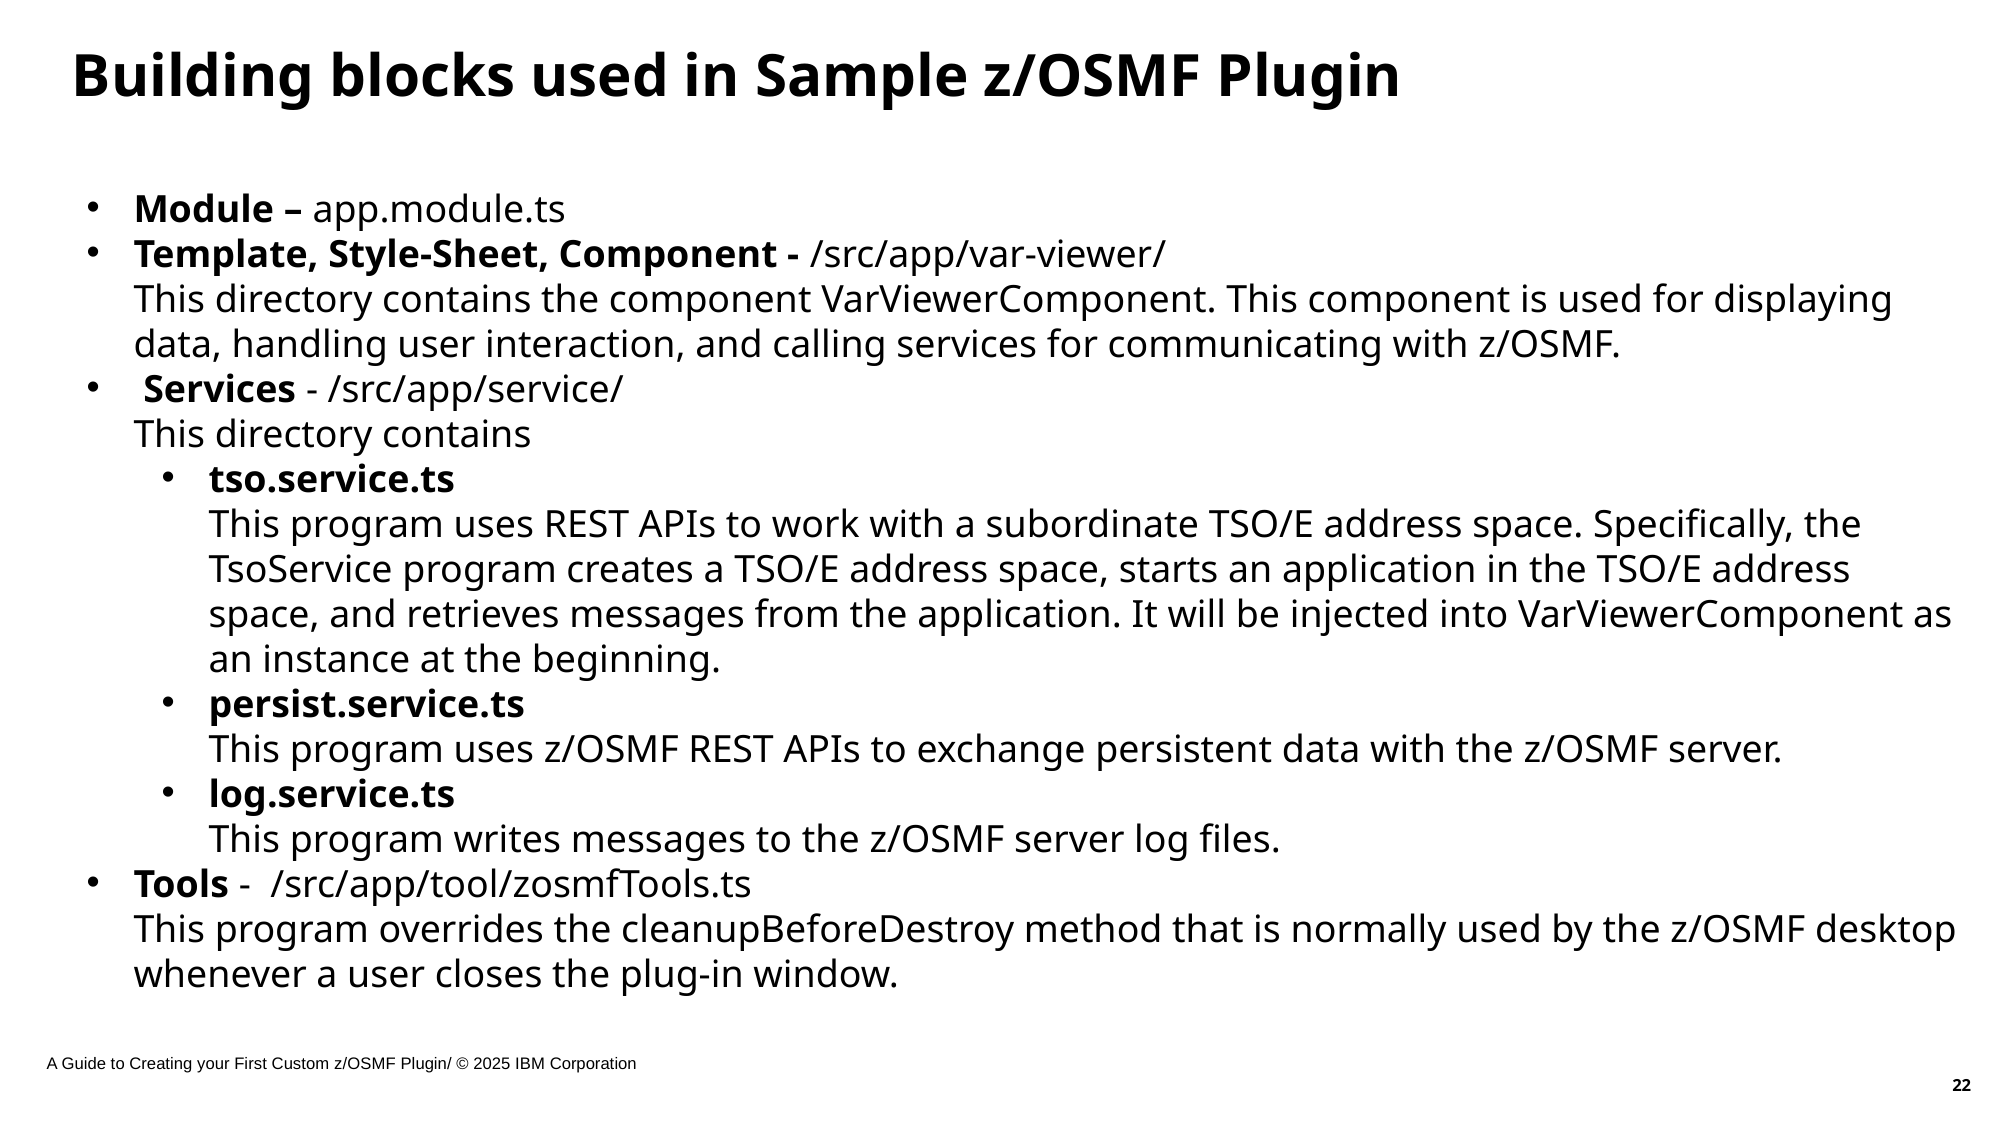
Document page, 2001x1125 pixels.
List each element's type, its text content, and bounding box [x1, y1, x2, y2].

text_box A Guide to Creating your First Custom z/OSMF Plugin/ © 2025 IBM Corporation [46, 1050, 858, 1093]
text_box Module – app.module.ts Template, Style-Sheet, Component - /src/app/var-viewer/ This directory contains the component VarViewerComponent. This component is used for displaying data, handling user interaction, and calling services for communicating with z/OSMF. Services - /src/app/service/ This directory contains tso.service.ts This program uses REST APIs to work with a subordinate TSO/E address space. Specifically, the TsoService program creates a TSO/E address space, starts an application in the TSO/E address space, and retrieves messages from the application. It will be injected into VarViewerComponent as an instance at the beginning. persist.service.ts This program uses z/OSMF REST APIs to exchange persistent data with the z/OSMF server. log.service.ts This program writes messages to the z/OSMF server log files. Tools - /src/app/tool/zosmfTools.ts This program overrides the cleanupBeforeDestroy method that is normally used by the z/OSMF desktop whenever a user closes the plug-in window. [71, 177, 1987, 1002]
slide_number 22 [1840, 1066, 1987, 1125]
title Building blocks used in Sample z/OSMF Plugin [71, 37, 1500, 177]
